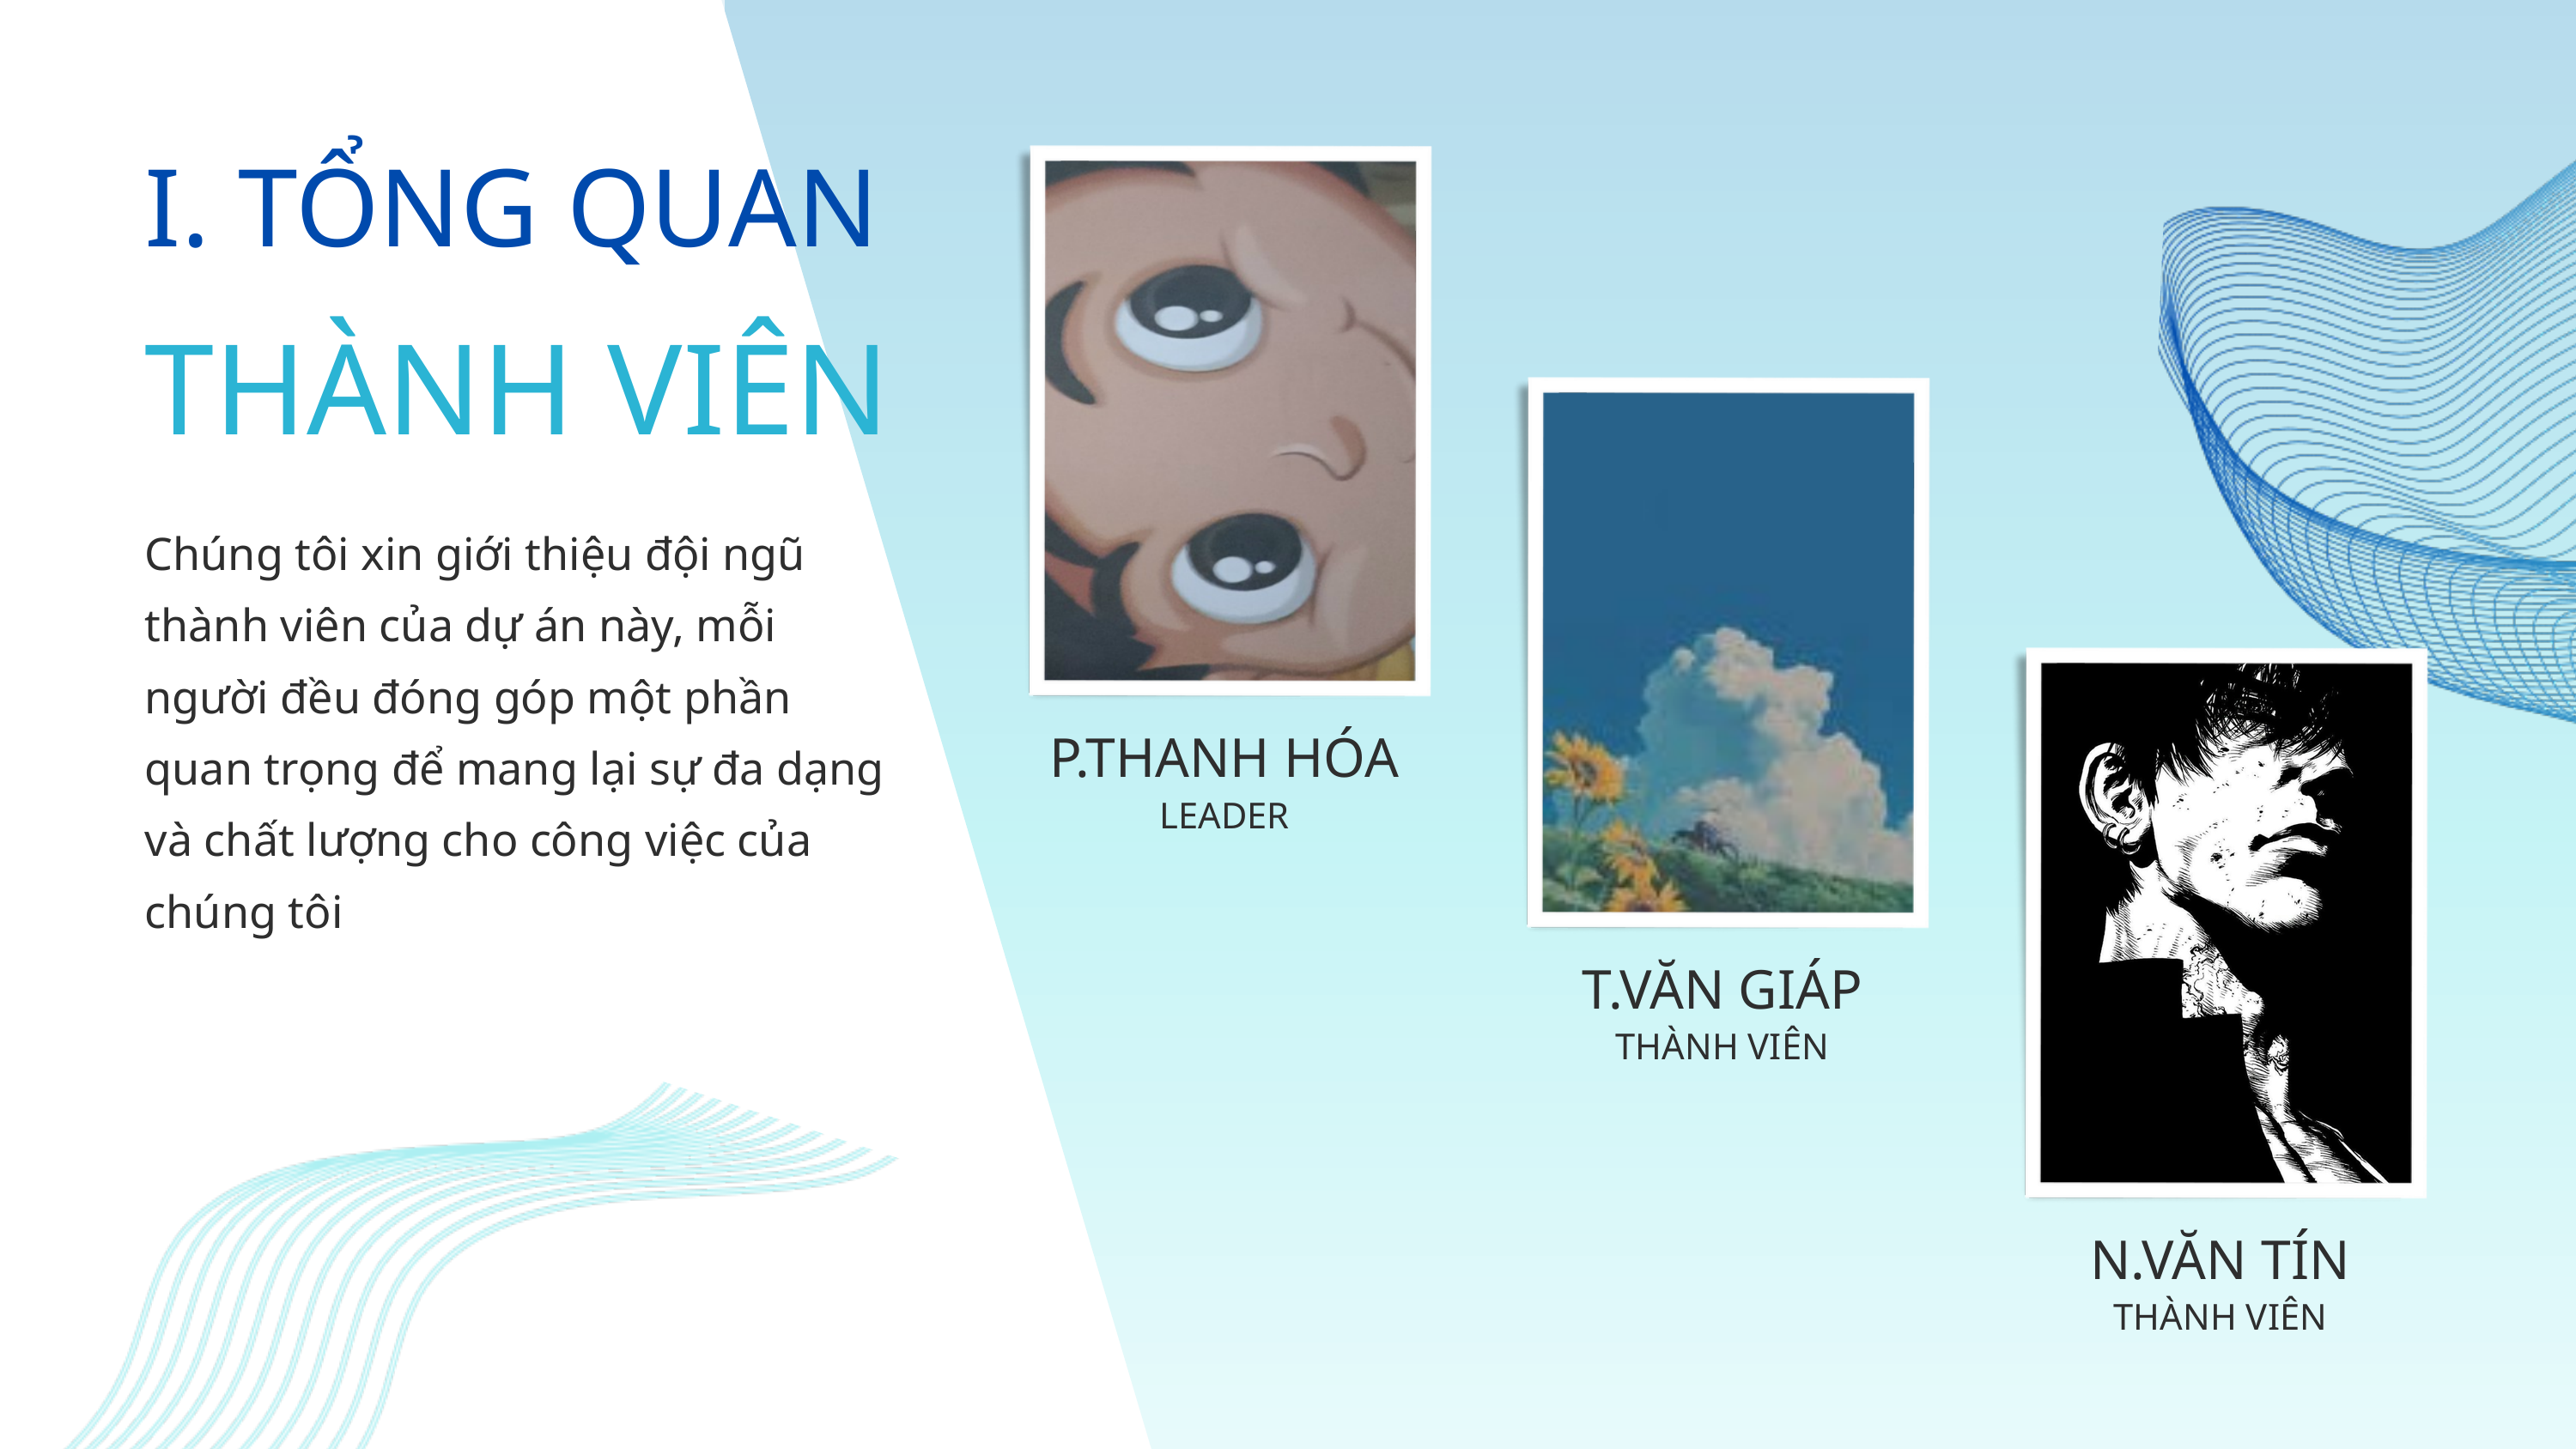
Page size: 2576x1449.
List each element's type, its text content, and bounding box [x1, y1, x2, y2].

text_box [2008, 646, 2432, 1336]
text_box [721, 0, 2576, 1449]
text_box [2145, 33, 2576, 823]
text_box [1013, 144, 1436, 834]
text_box [0, 865, 1104, 1449]
text_box Chúng tôi xin giới thiệu đội ngũ thành viên của dự án này, mỗi người đều đóng góp một phần quan trọng để mang lại sự đa dạng và chất lượng cho công việc của chúng tôi [144, 507, 890, 937]
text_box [1510, 376, 1934, 1065]
text_box I. TỔNG QUAN [144, 161, 957, 269]
text_box THÀNH VIÊN [144, 336, 974, 460]
